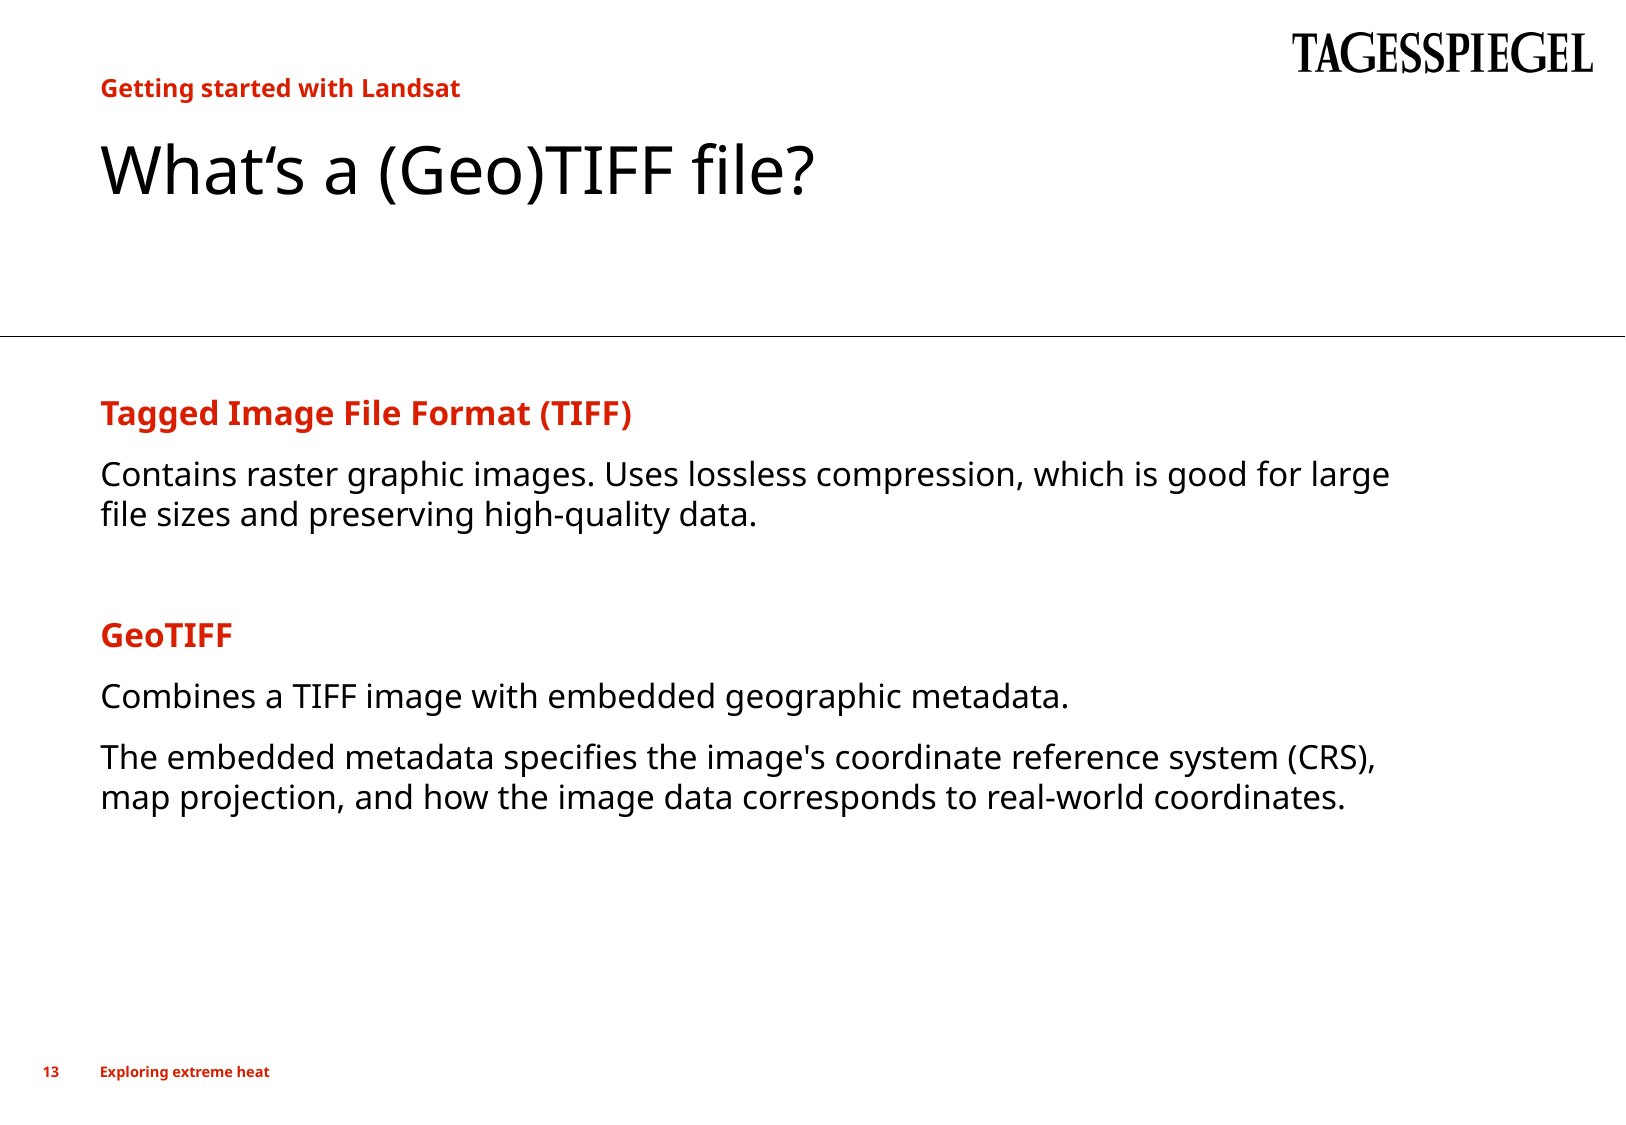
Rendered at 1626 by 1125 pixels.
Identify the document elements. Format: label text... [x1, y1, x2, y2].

footer Exploring extreme heat [99, 1052, 337, 1083]
subtitle Getting started with Landsat [100, 78, 1093, 103]
slide_number 13 [42, 1052, 81, 1083]
picture [1276, 22, 1609, 83]
list Tagged Image File Format (TIFF) Contains raster graphic images. Uses lossless compression, which is good for large file sizes and preserving high-quality data. GeoTIFF Combines a TIFF image with embedded geographic metadata. The embedded metadata specifies the image's coordinate reference system (CRS), map projection, and how the image data corresponds to real-world coordinates. [100, 392, 1397, 1018]
title What‘s a (Geo)TIFF file? [100, 127, 1093, 275]
